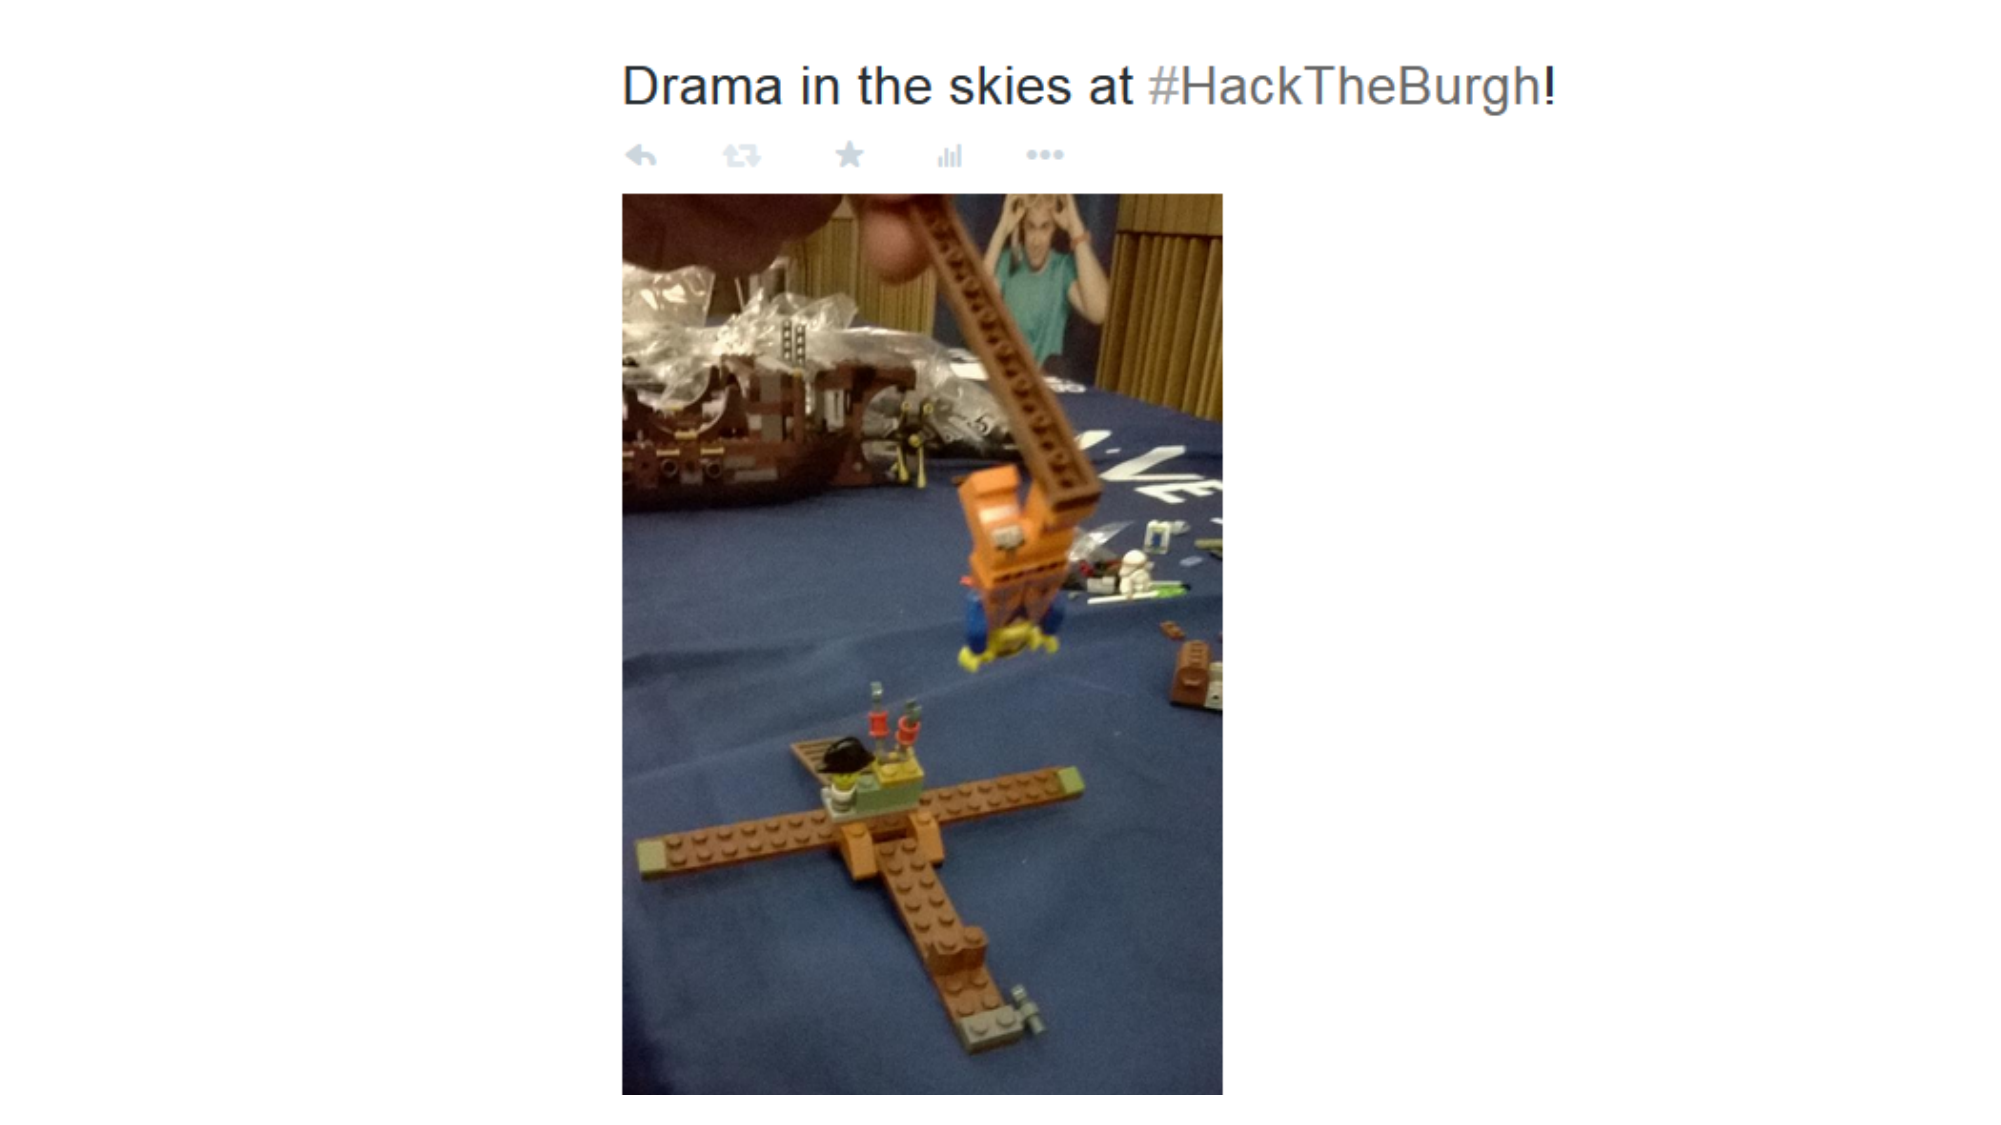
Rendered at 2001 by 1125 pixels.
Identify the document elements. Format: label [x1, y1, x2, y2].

picture [595, 44, 1596, 1095]
